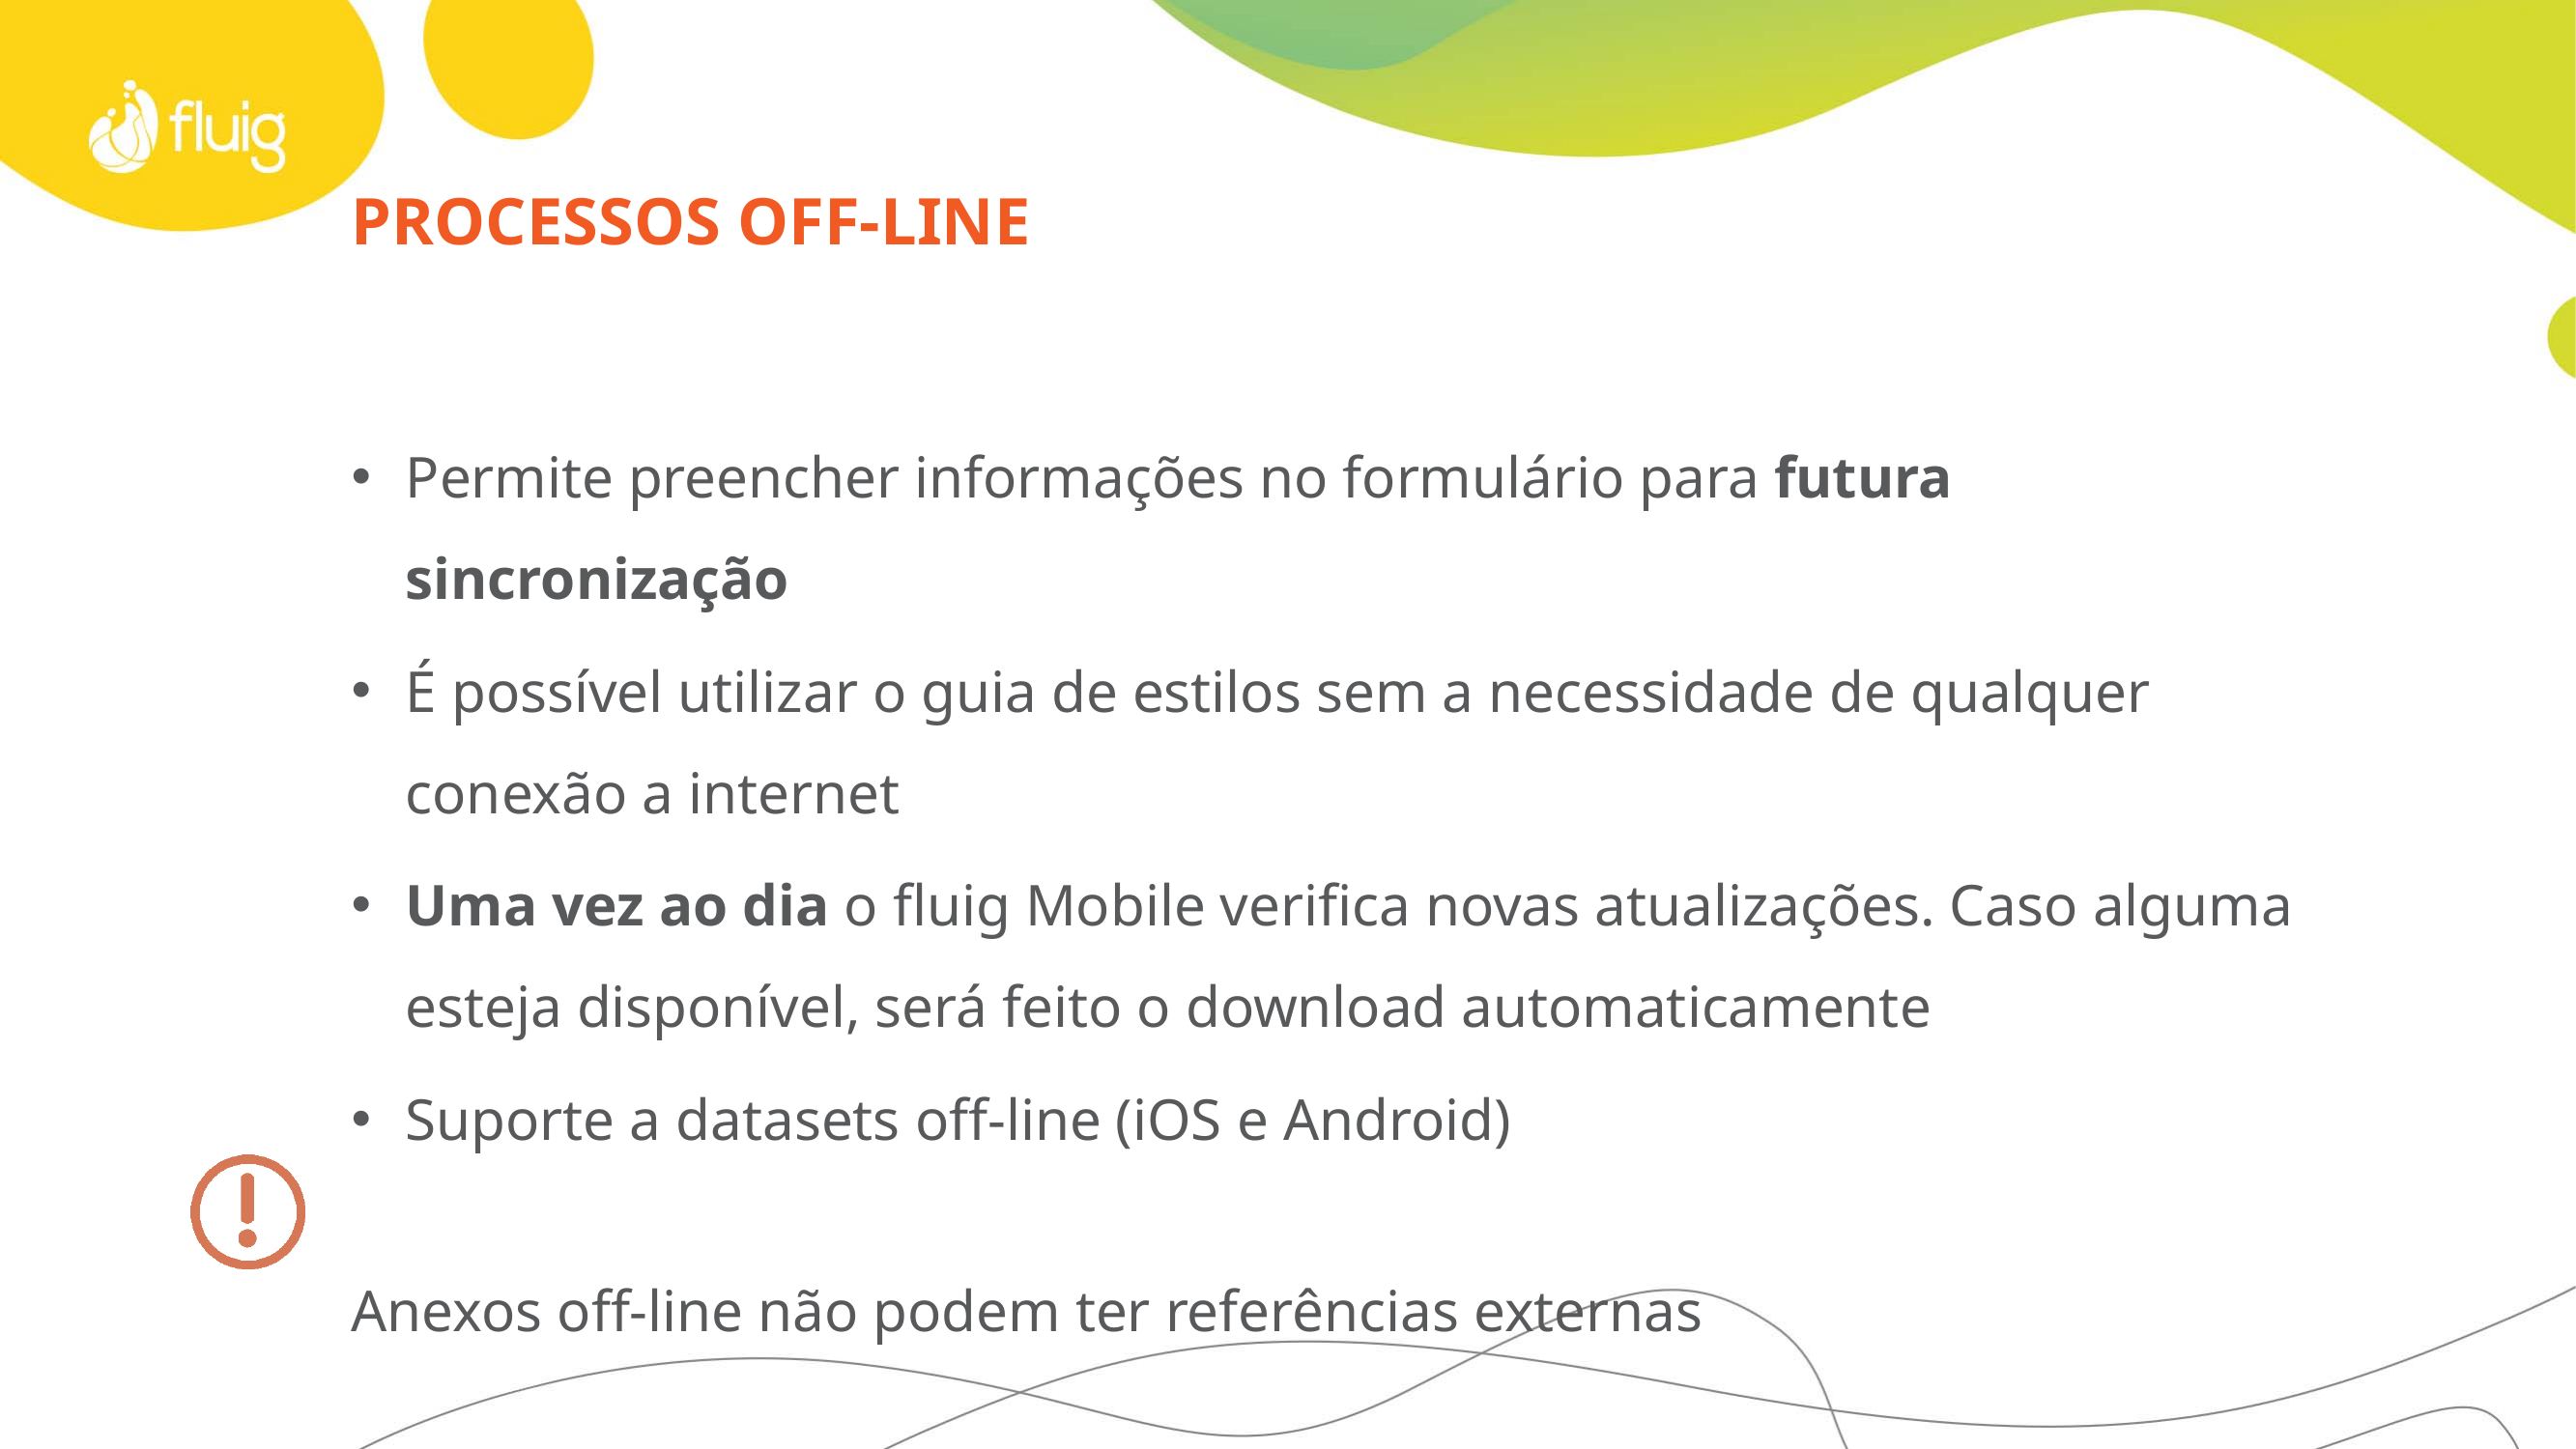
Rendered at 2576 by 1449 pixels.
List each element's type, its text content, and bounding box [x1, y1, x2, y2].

title Processos off-line [336, 173, 2352, 379]
list Permite preencher informações no formulário para futura sincronização É possível utilizar o guia de estilos sem a necessidade de qualquer conexão a internet Uma vez ao dia o fluig Mobile verifica novas atualizações. Caso alguma esteja disponível, será feito o download automaticamente Suporte a datasets off-line (iOS e Android) Anexos off-line não podem ter referências externas [336, 400, 2352, 1277]
picture [0, 0, 2576, 1449]
